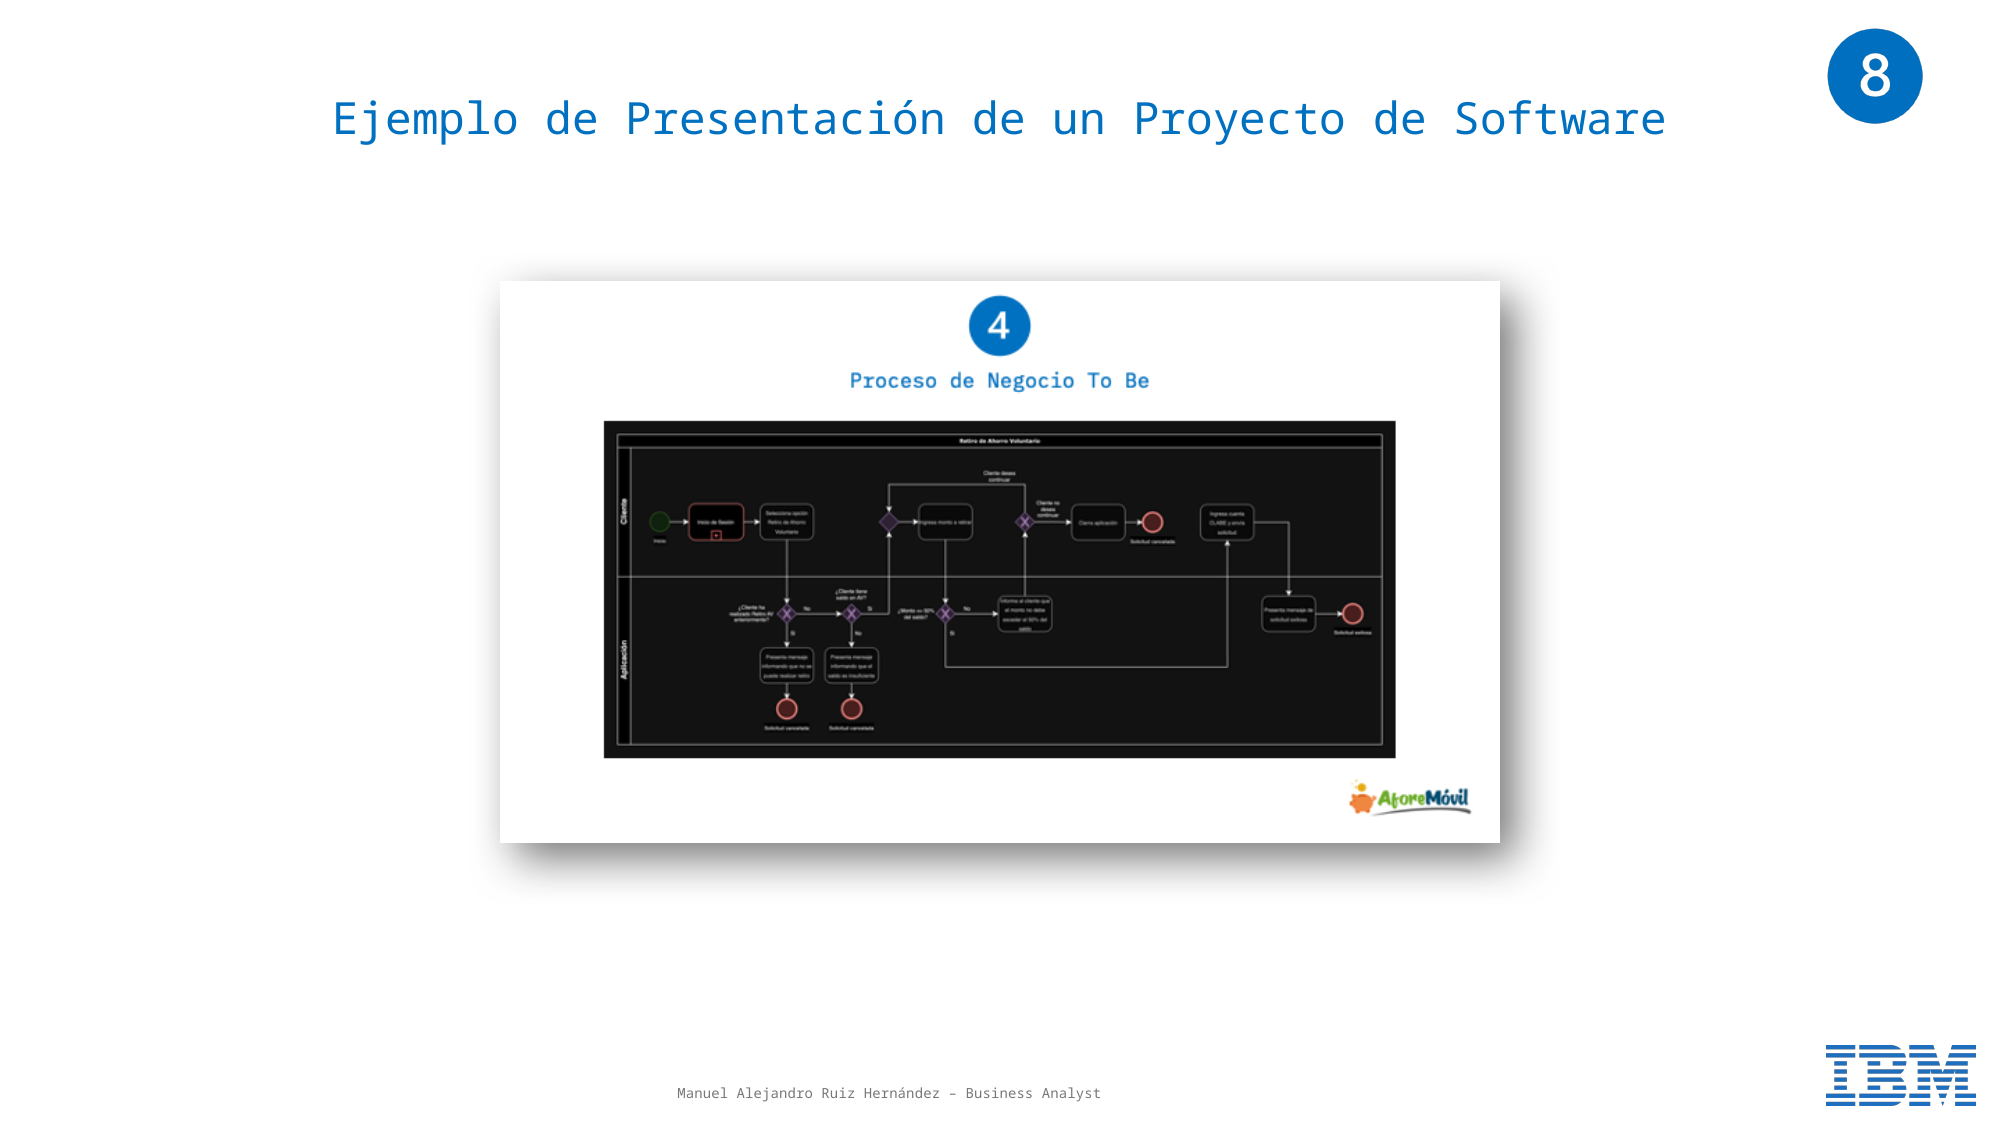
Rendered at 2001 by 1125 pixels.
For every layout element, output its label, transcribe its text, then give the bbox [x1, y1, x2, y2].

picture [1826, 1045, 1977, 1107]
text_box Ejemplo de Presentación de un Proyecto de Software [169, 80, 1833, 154]
picture [499, 281, 1501, 844]
footer Manuel Alejandro Ruiz Hernández – Business Analyst [662, 1063, 1338, 1124]
picture [1814, 16, 1935, 136]
